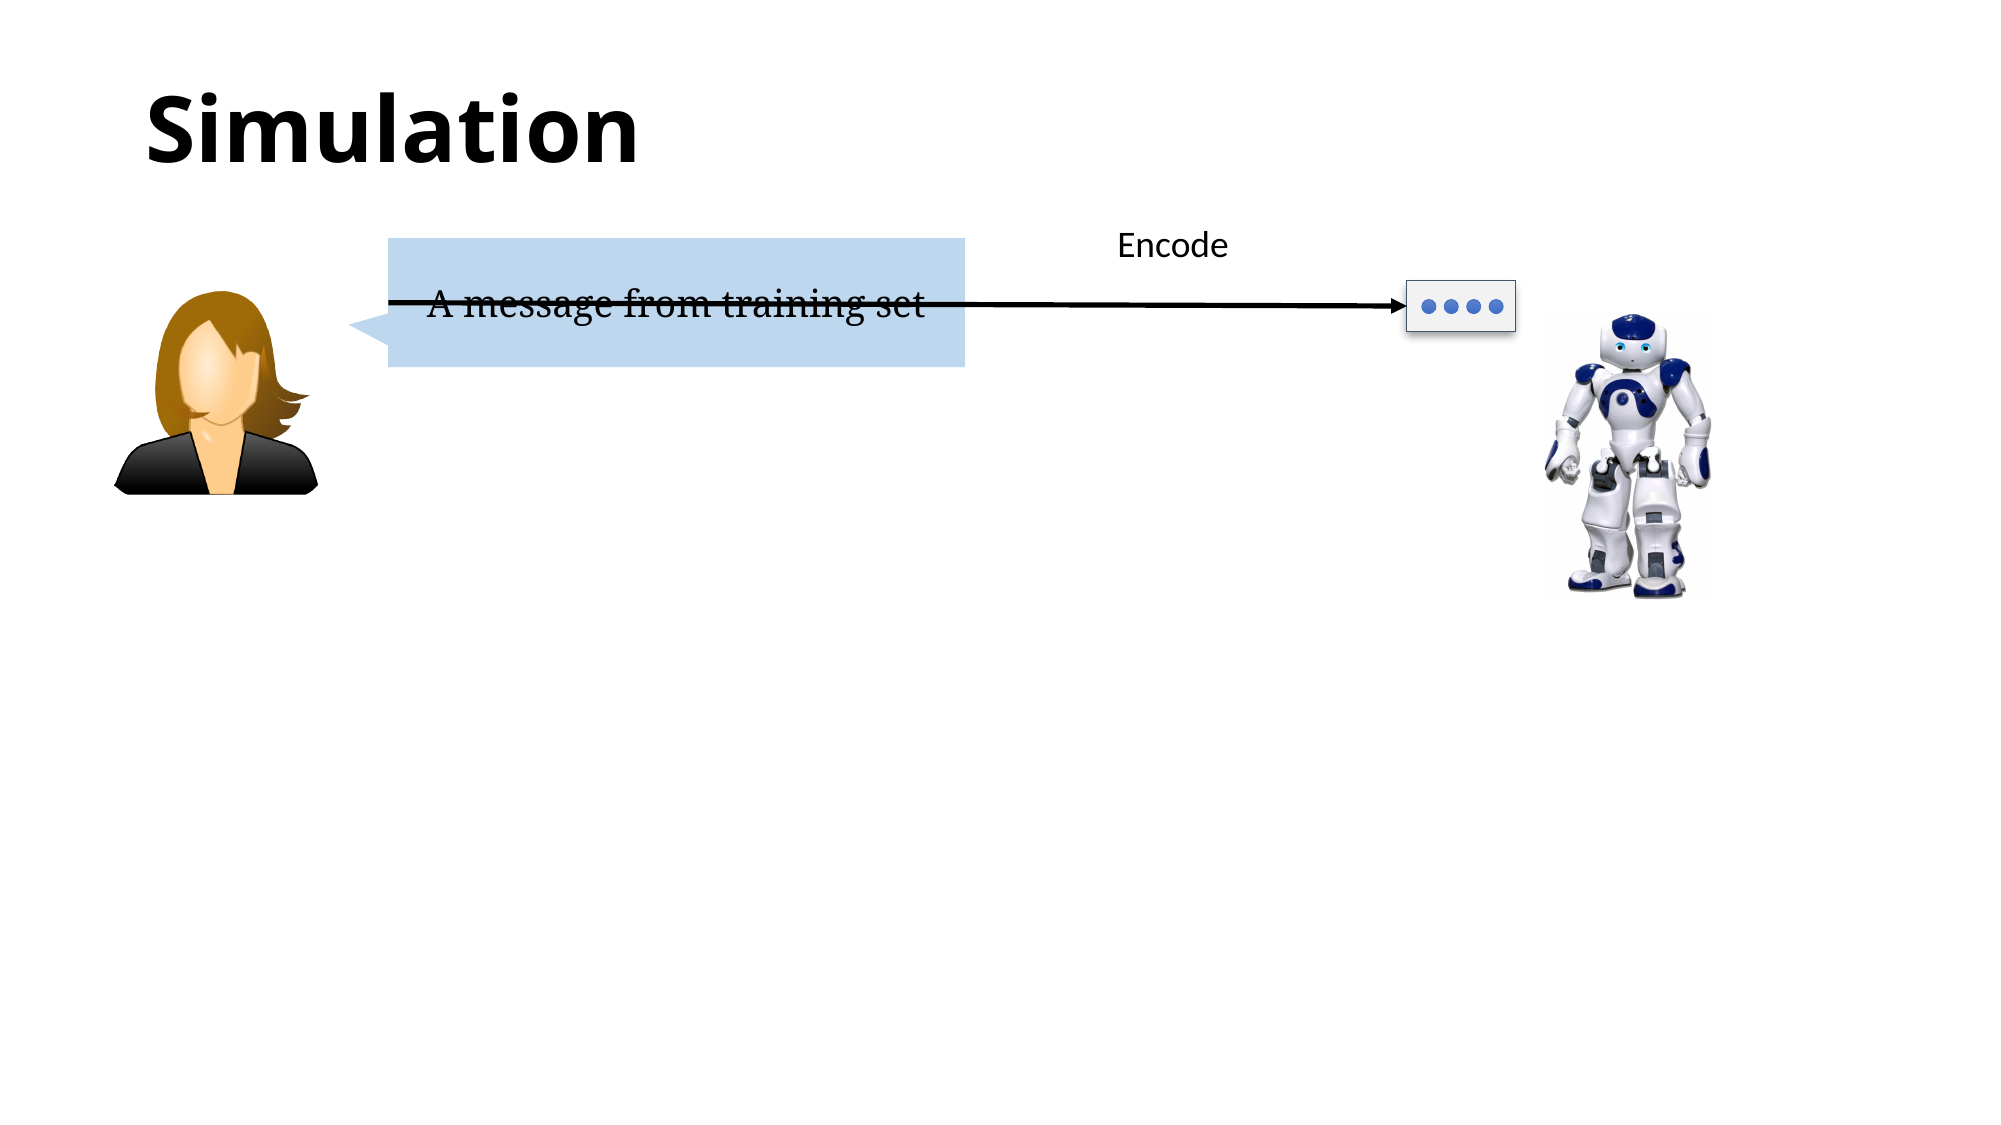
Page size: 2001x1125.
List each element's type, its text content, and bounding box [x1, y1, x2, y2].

text_box [1406, 280, 1516, 332]
text_box Simulation [130, 32, 863, 234]
picture [1544, 313, 1712, 600]
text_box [1421, 299, 1504, 314]
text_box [964, 302, 1407, 307]
text_box Encode [1102, 212, 1255, 272]
picture [114, 291, 318, 495]
text_box A message from training set [347, 237, 966, 368]
